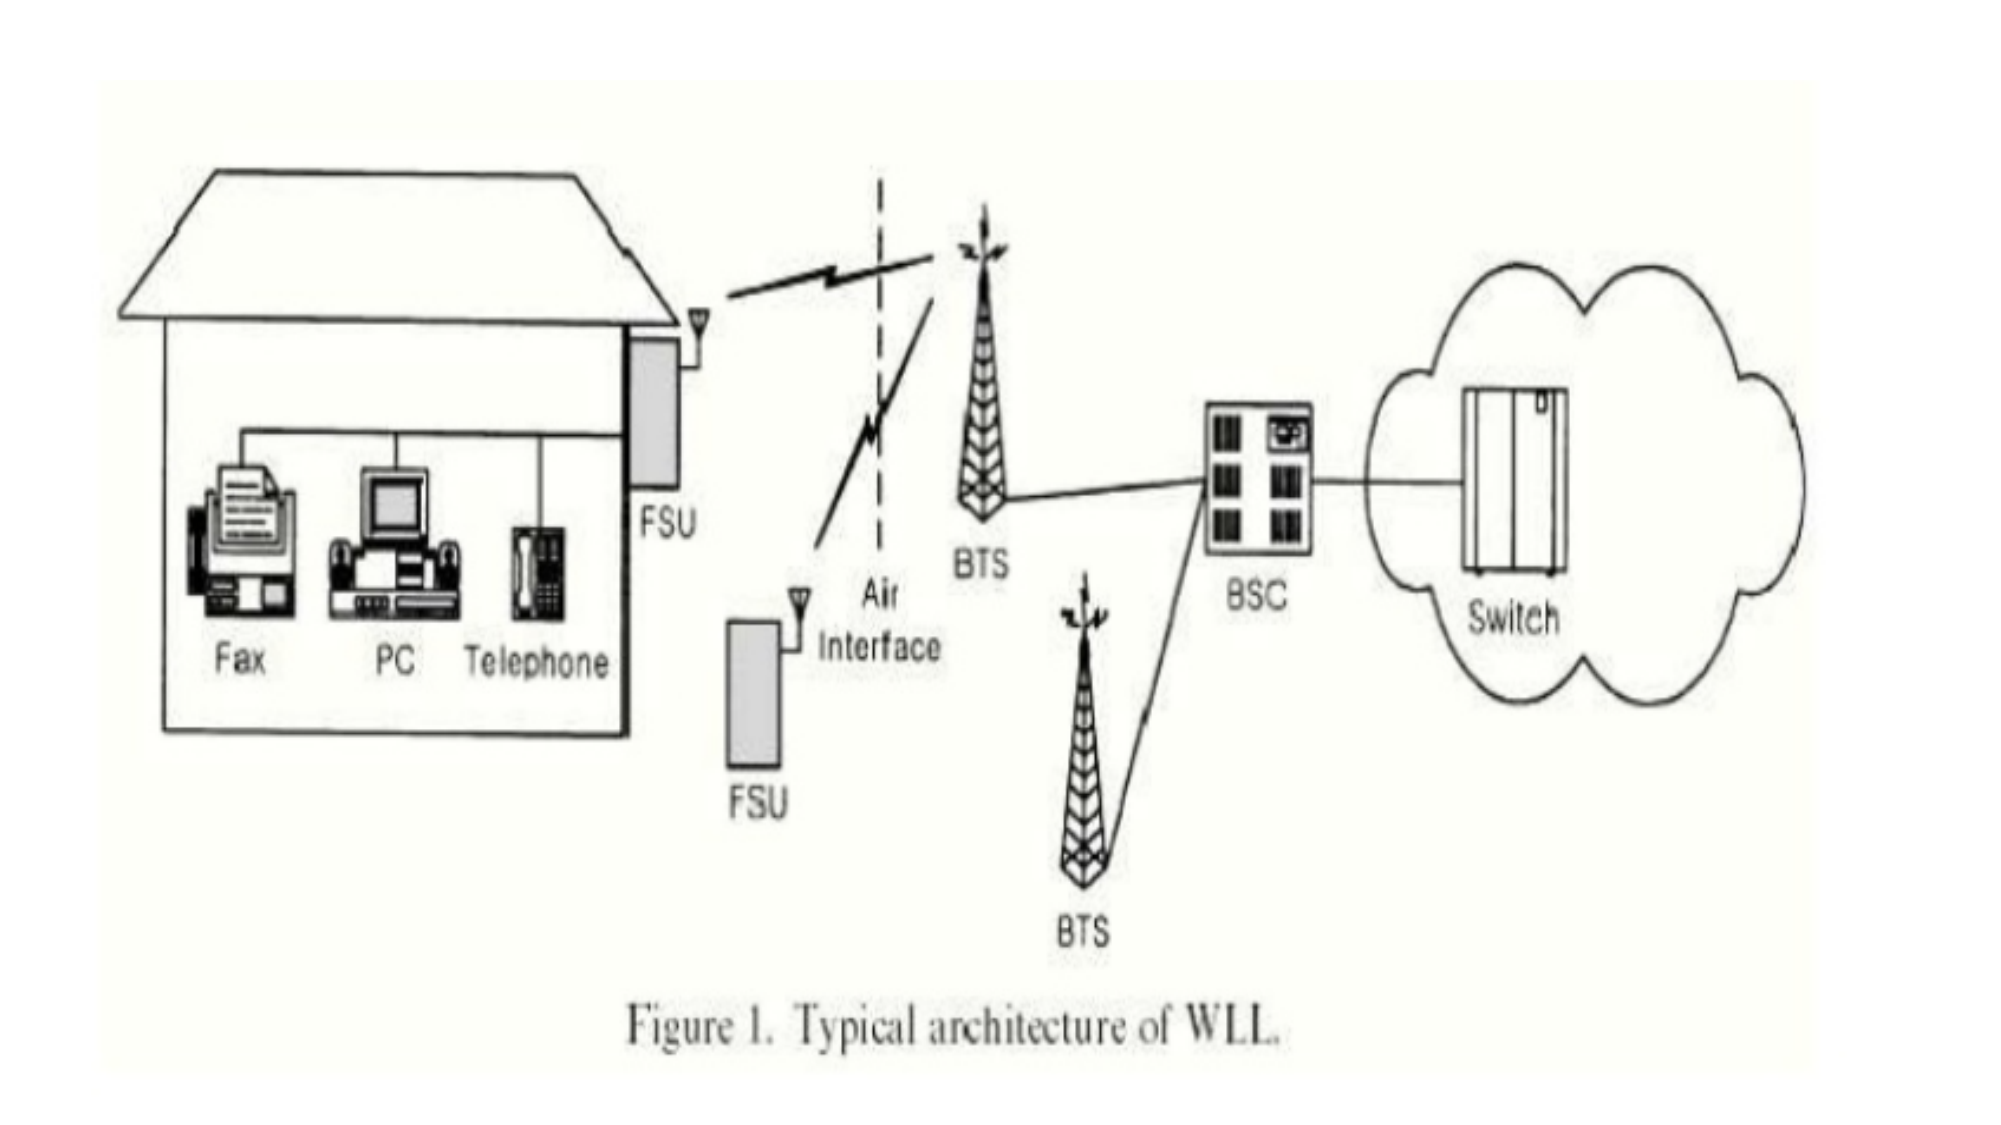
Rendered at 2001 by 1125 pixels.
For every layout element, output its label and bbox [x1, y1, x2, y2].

picture [91, 80, 1859, 1125]
